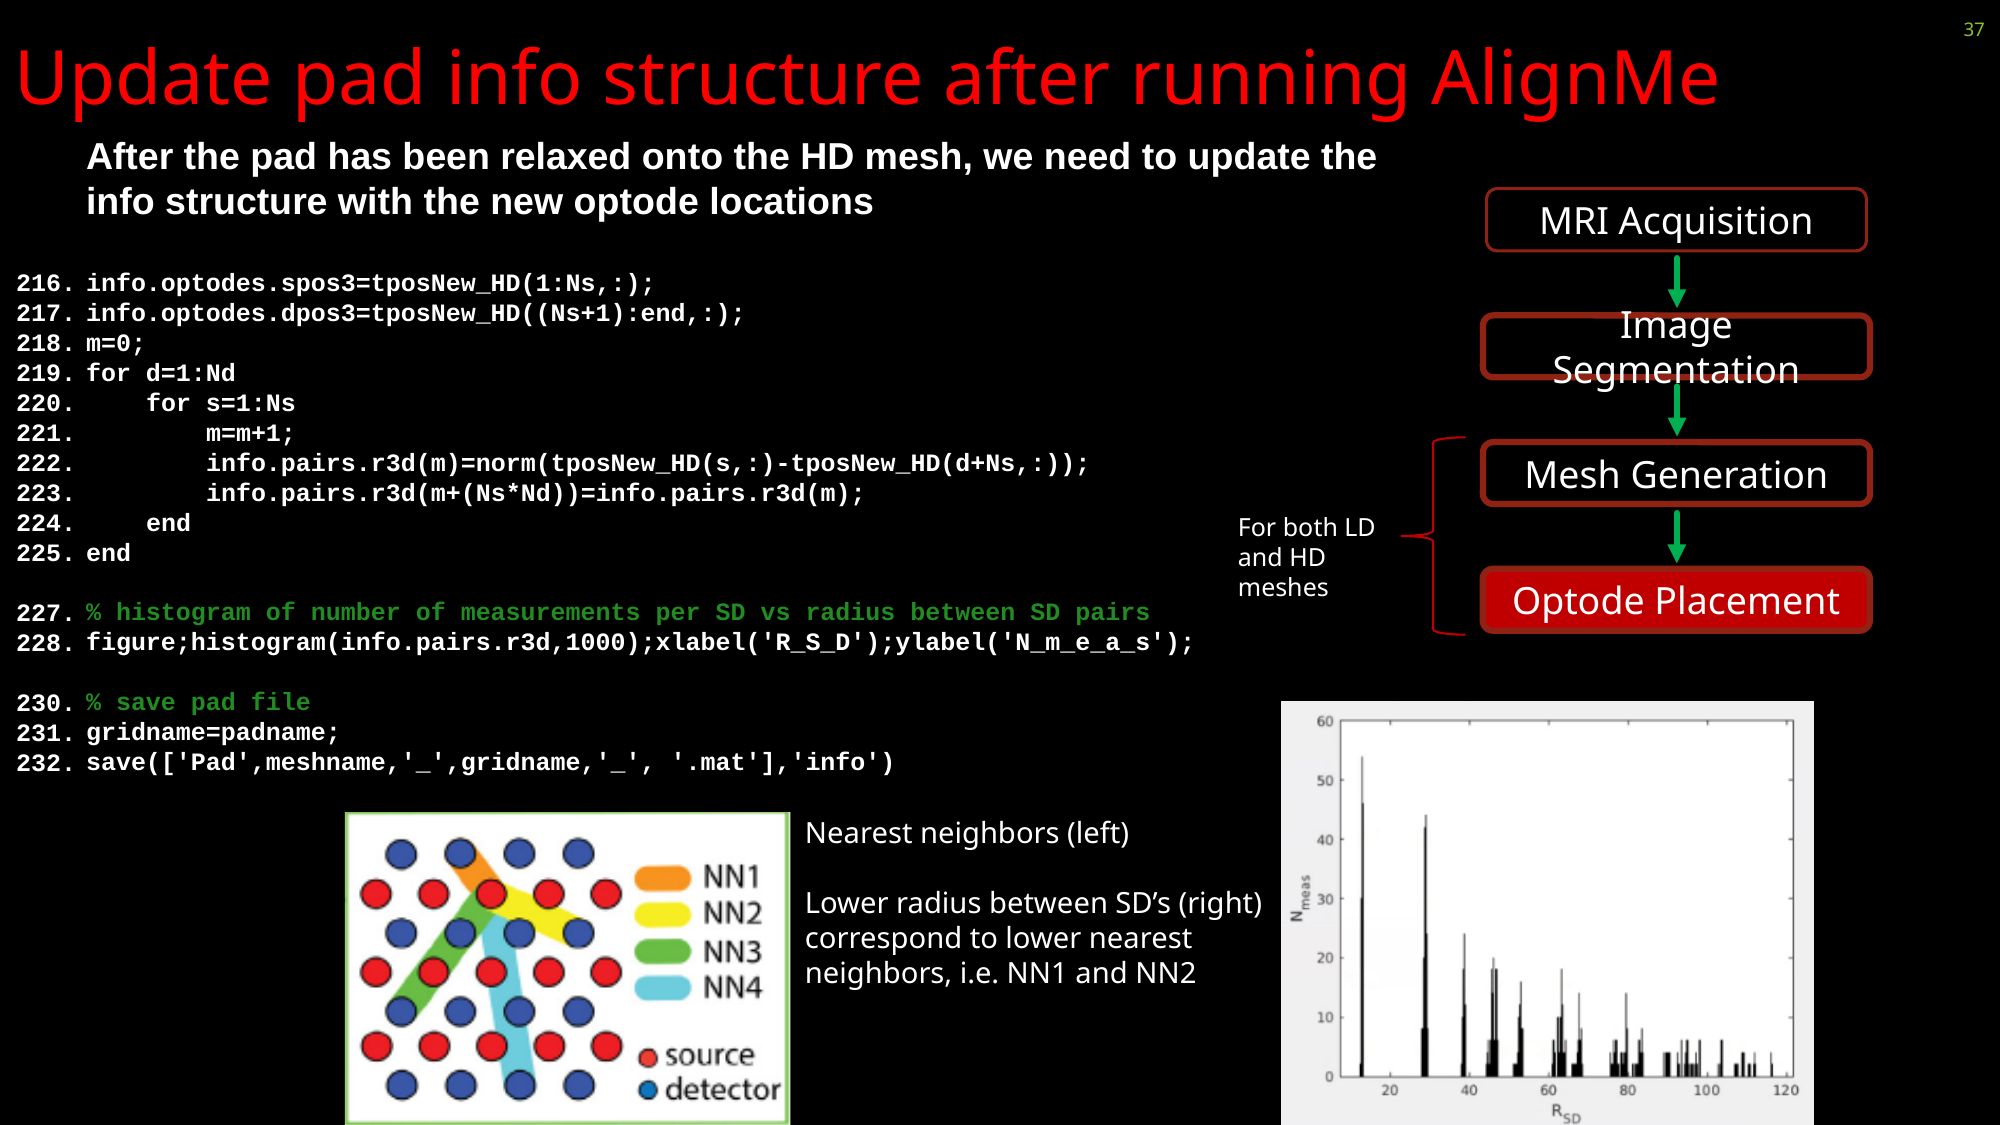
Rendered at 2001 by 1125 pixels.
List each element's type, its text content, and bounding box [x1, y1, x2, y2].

text_box MRI Acquisition [1485, 187, 1868, 253]
text_box Optode Placement [1481, 567, 1872, 633]
text_box Mesh Generation [1481, 440, 1872, 506]
text_box After the pad has been relaxed onto the HD mesh, we need to update the info structure with the new optode locations info.optodes.spos3=tposNew_HD(1:Ns,:); info.optodes.dpos3=tposNew_HD((Ns+1):end,:); m=0; for d=1:Nd for s=1:Ns m=m+1; info.pairs.r3d(m)=norm(tposNew_HD(s,:)-tposNew_HD(d+Ns,:)); info.pairs.r3d(m+(Ns*Nd))=info.pairs.r3d(m); end end % histogram of number of measurements per SD vs radius between SD pairs figure;histogram(info.pairs.r3d,1000);xlabel('R_S_D');ylabel('N_m_e_a_s'); % save pad file gridname=padname; save(['Pad',meshname,'_',gridname,'_', '.mat'],'info') [71, 124, 1449, 783]
text_box Image Segmentation [1481, 313, 1872, 379]
picture [1280, 700, 1815, 1125]
text_box [1431, 436, 1466, 636]
text_box Update pad info structure after running AlignMe [0, 0, 2000, 149]
text_box For both LD and HD meshes [1223, 503, 1431, 609]
text_box Nearest neighbors (left) Lower radius between SD’s (right) correspond to lower nearest neighbors, i.e. NN1 and NN2 [790, 807, 1276, 997]
slide_number 37 [1887, 0, 2000, 61]
picture [344, 811, 791, 1125]
text_box 216. 217. 218. 219. 220. 221. 222. 223. 224. 225. 227. 228. 230. 231. 232. [1, 259, 92, 784]
